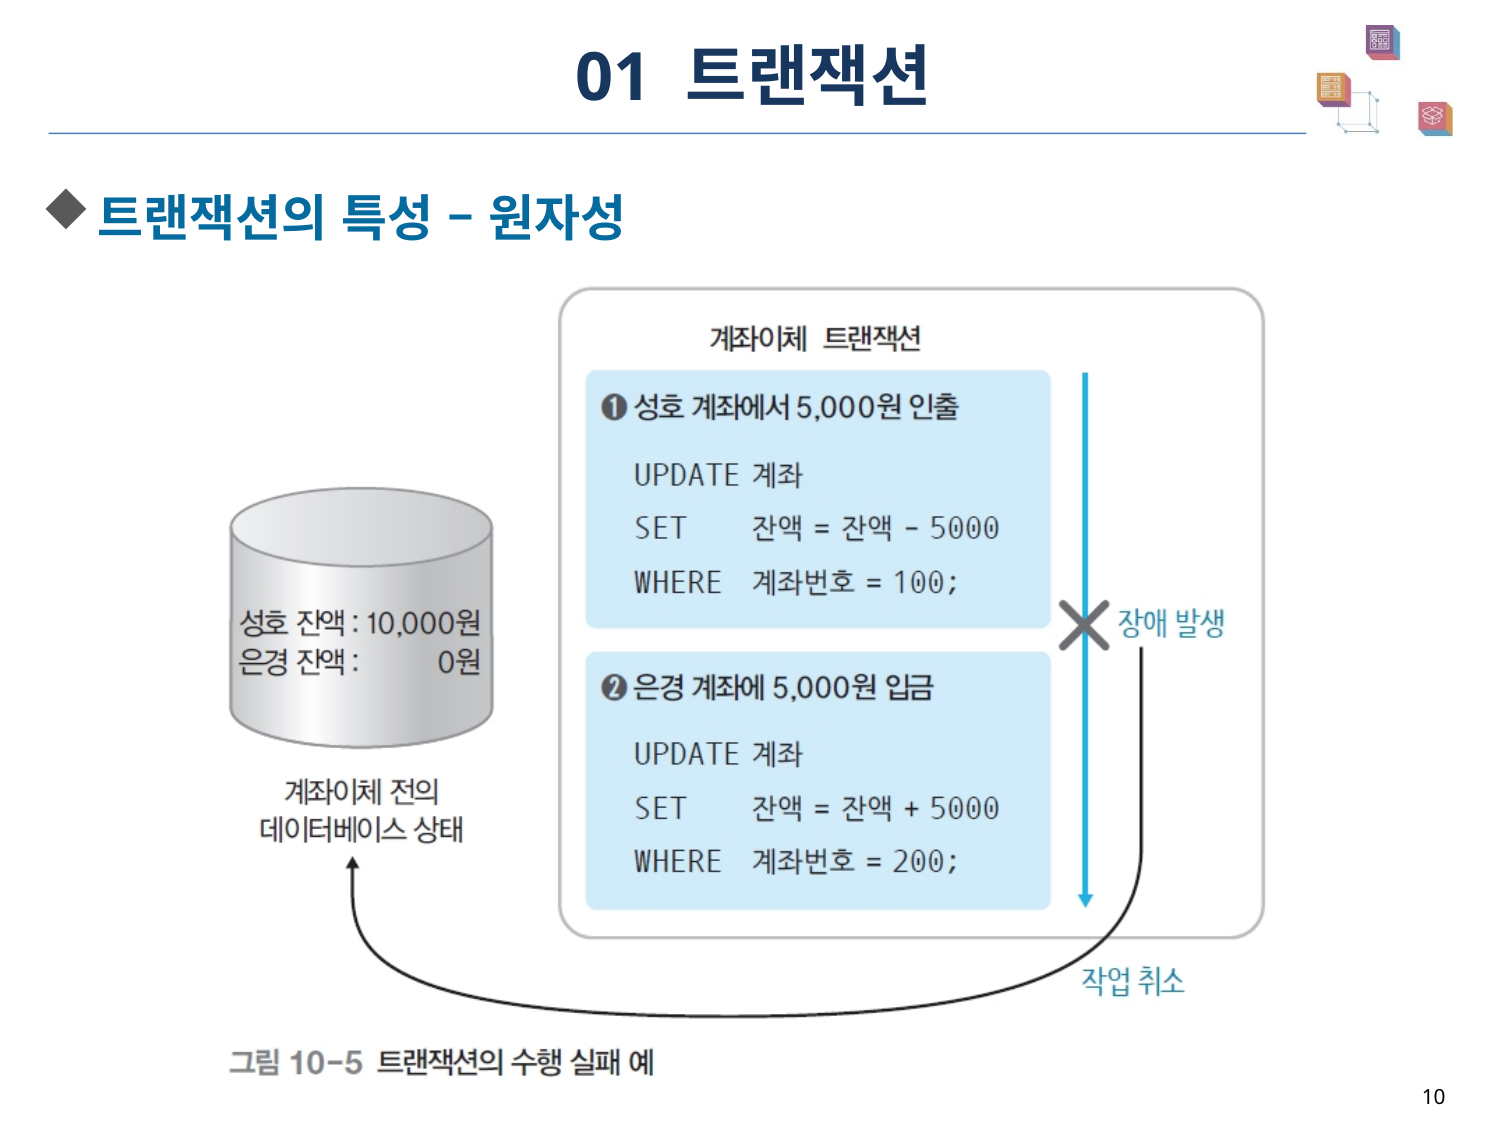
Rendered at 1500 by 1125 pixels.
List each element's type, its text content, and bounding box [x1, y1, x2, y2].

title 01 트랜잭션 [48, 25, 1459, 123]
picture [1316, 123, 1453, 138]
picture [218, 278, 1275, 1087]
list 트랜잭션의 특성 – 원자성 [26, 178, 1490, 1088]
